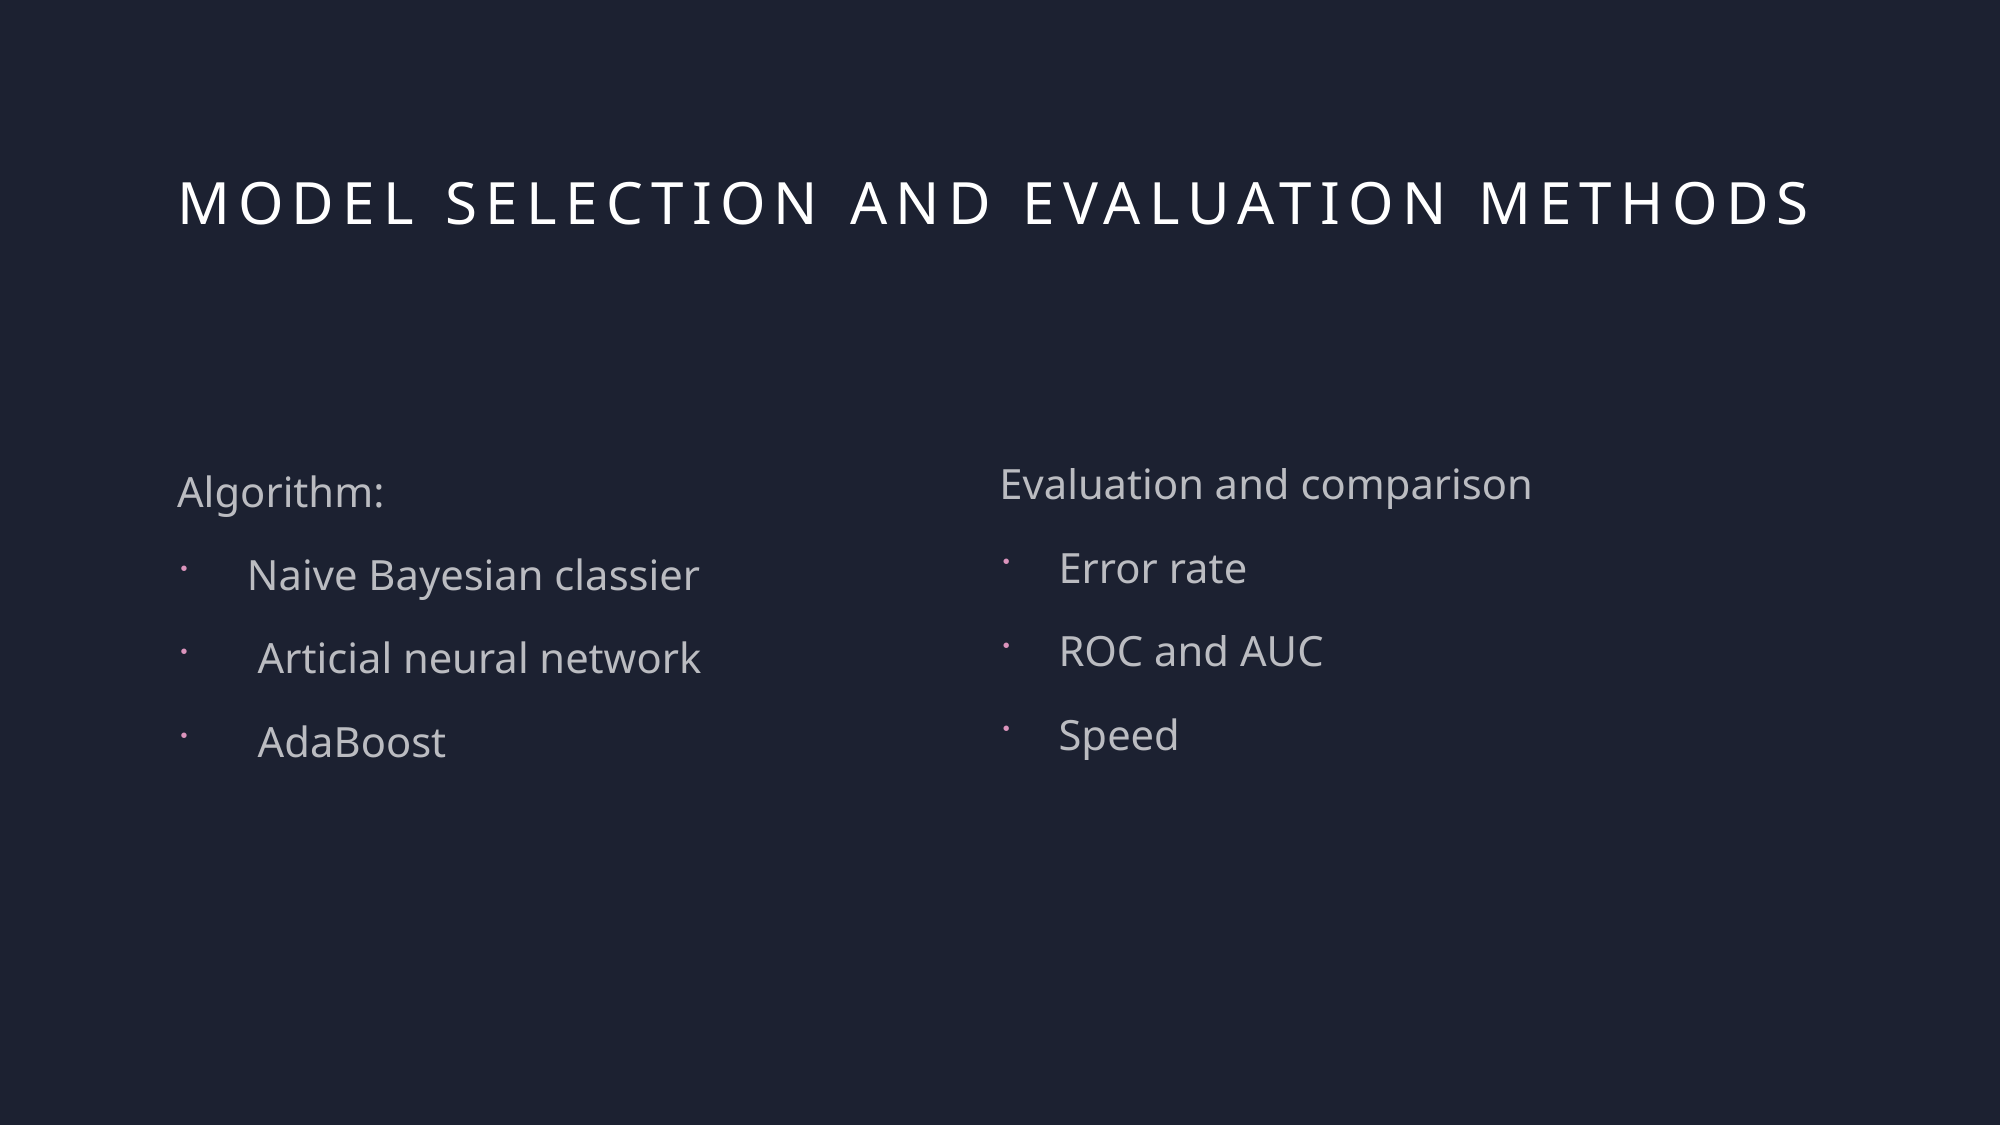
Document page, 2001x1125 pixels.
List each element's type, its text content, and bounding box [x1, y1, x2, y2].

title MODel selection and Evaluation Methods [177, 165, 1822, 274]
list Algorithm: Naive Bayesian classier Articial neural network AdaBoost [177, 293, 864, 1008]
text_box Evaluation and comparison Error rate ROC and AUC Speed [999, 244, 1686, 960]
